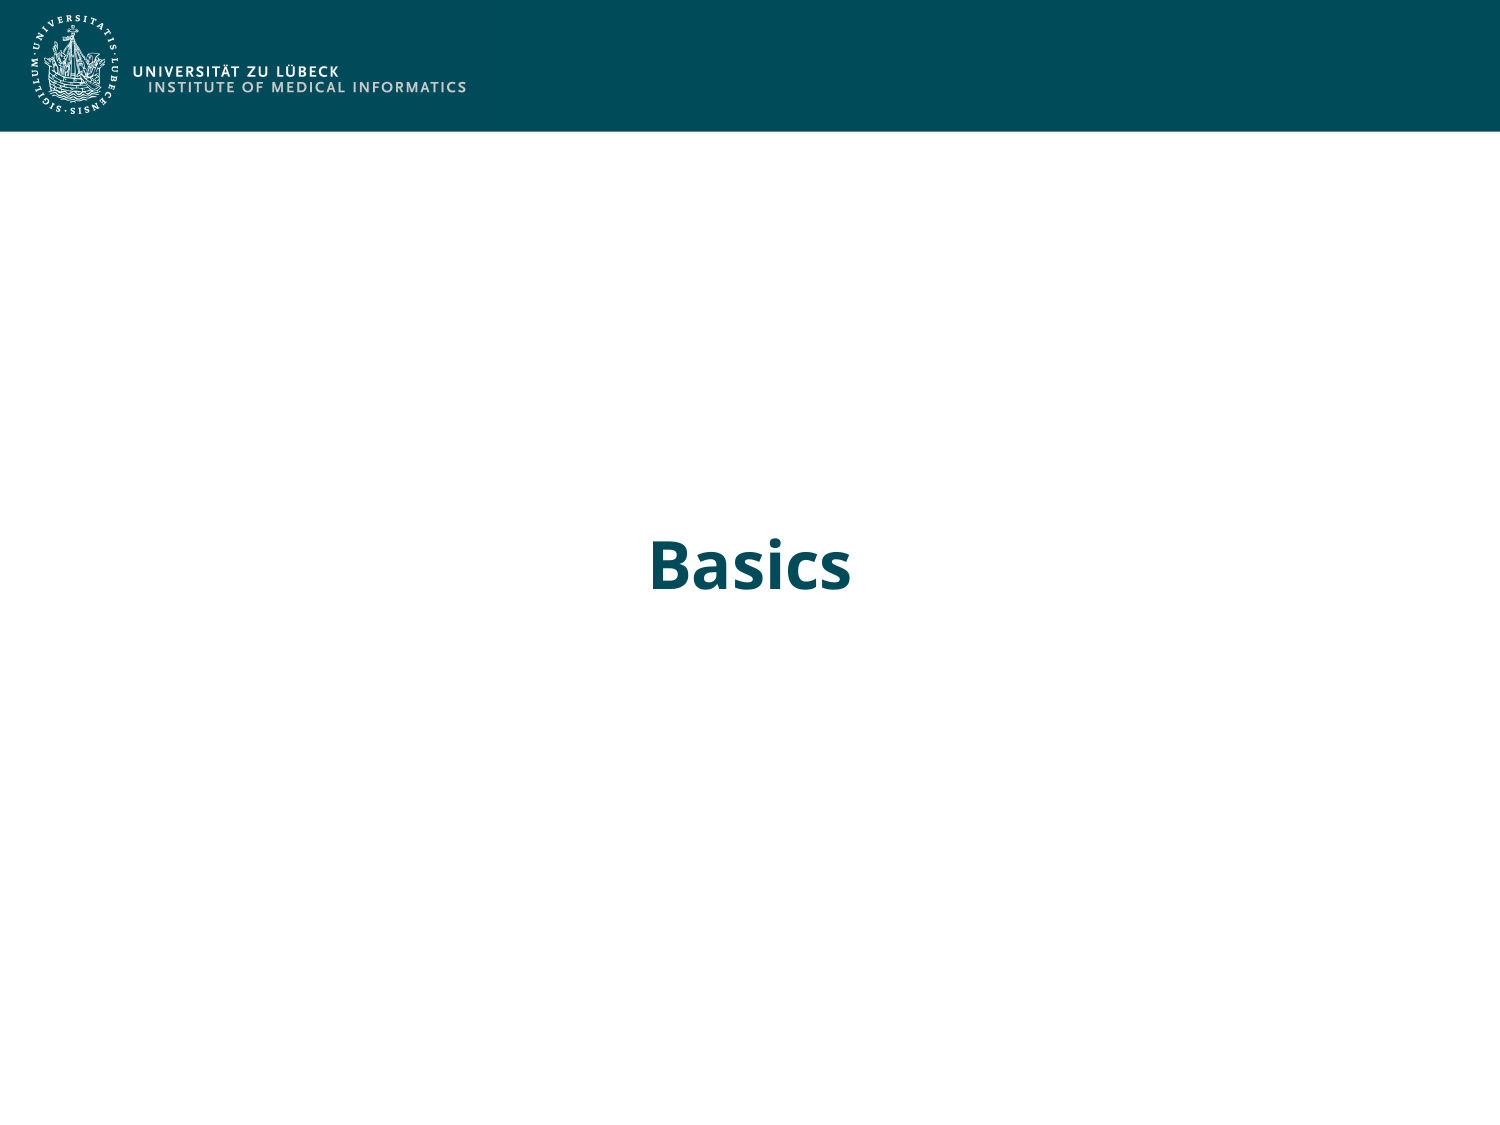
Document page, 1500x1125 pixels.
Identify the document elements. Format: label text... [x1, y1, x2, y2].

title Basics [42, 503, 1458, 622]
picture [0, 0, 497, 130]
